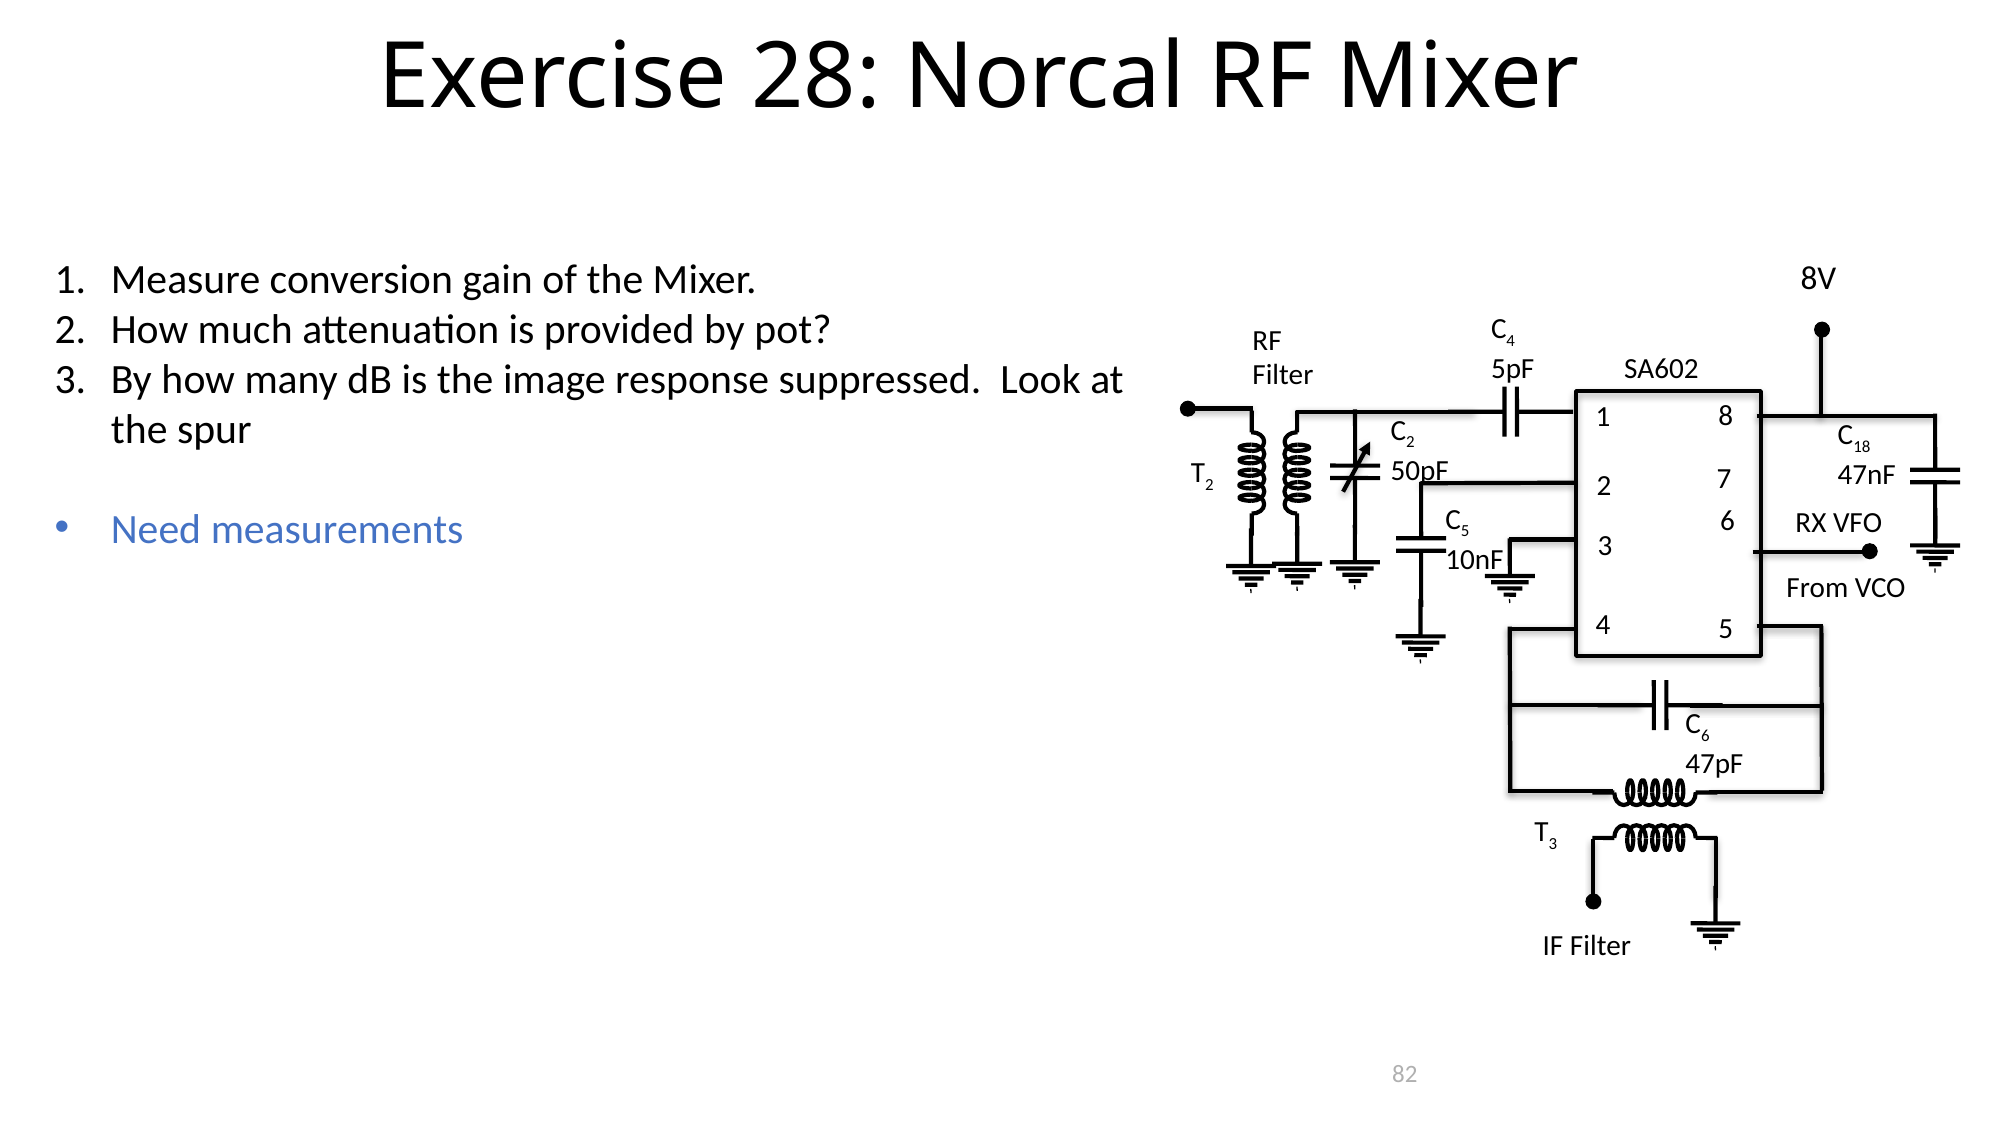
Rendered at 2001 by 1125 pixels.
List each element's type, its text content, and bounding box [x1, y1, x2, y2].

text_box Exercise 28: Norcal RF Mixer [31, 16, 1929, 127]
slide_number 82 [1074, 738, 1425, 1125]
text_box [1180, 249, 1961, 970]
